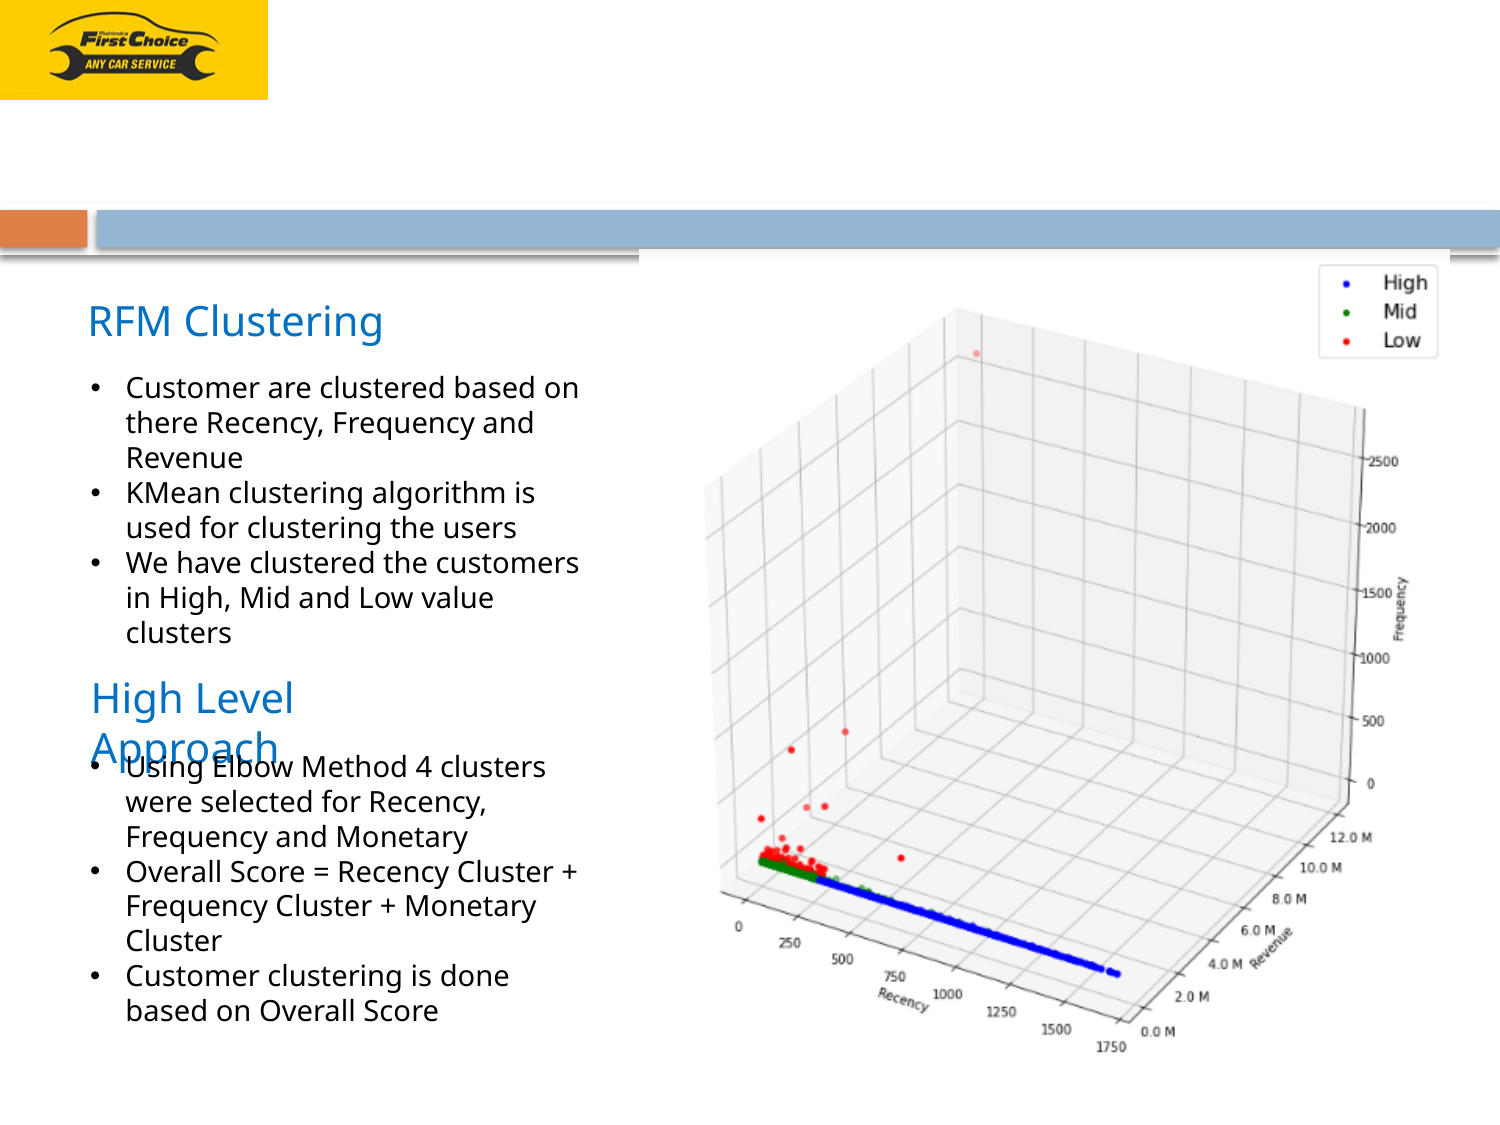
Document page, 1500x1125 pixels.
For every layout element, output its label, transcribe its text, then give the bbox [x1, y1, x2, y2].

text_box High Level Approach [75, 664, 488, 740]
text_box RFM Clustering [72, 287, 538, 353]
text_box Using Elbow Method 4 clusters were selected for Recency, Frequency and Monetary Overall Score = Recency Cluster + Frequency Cluster + Monetary Cluster Customer clustering is done based on Overall Score [75, 740, 600, 1035]
text_box Customer are clustered based on there Recency, Frequency and Revenue KMean clustering algorithm is used for clustering the users We have clustered the customers in High, Mid and Low value clusters [75, 362, 600, 657]
picture [638, 249, 1451, 1068]
picture [0, 0, 269, 101]
